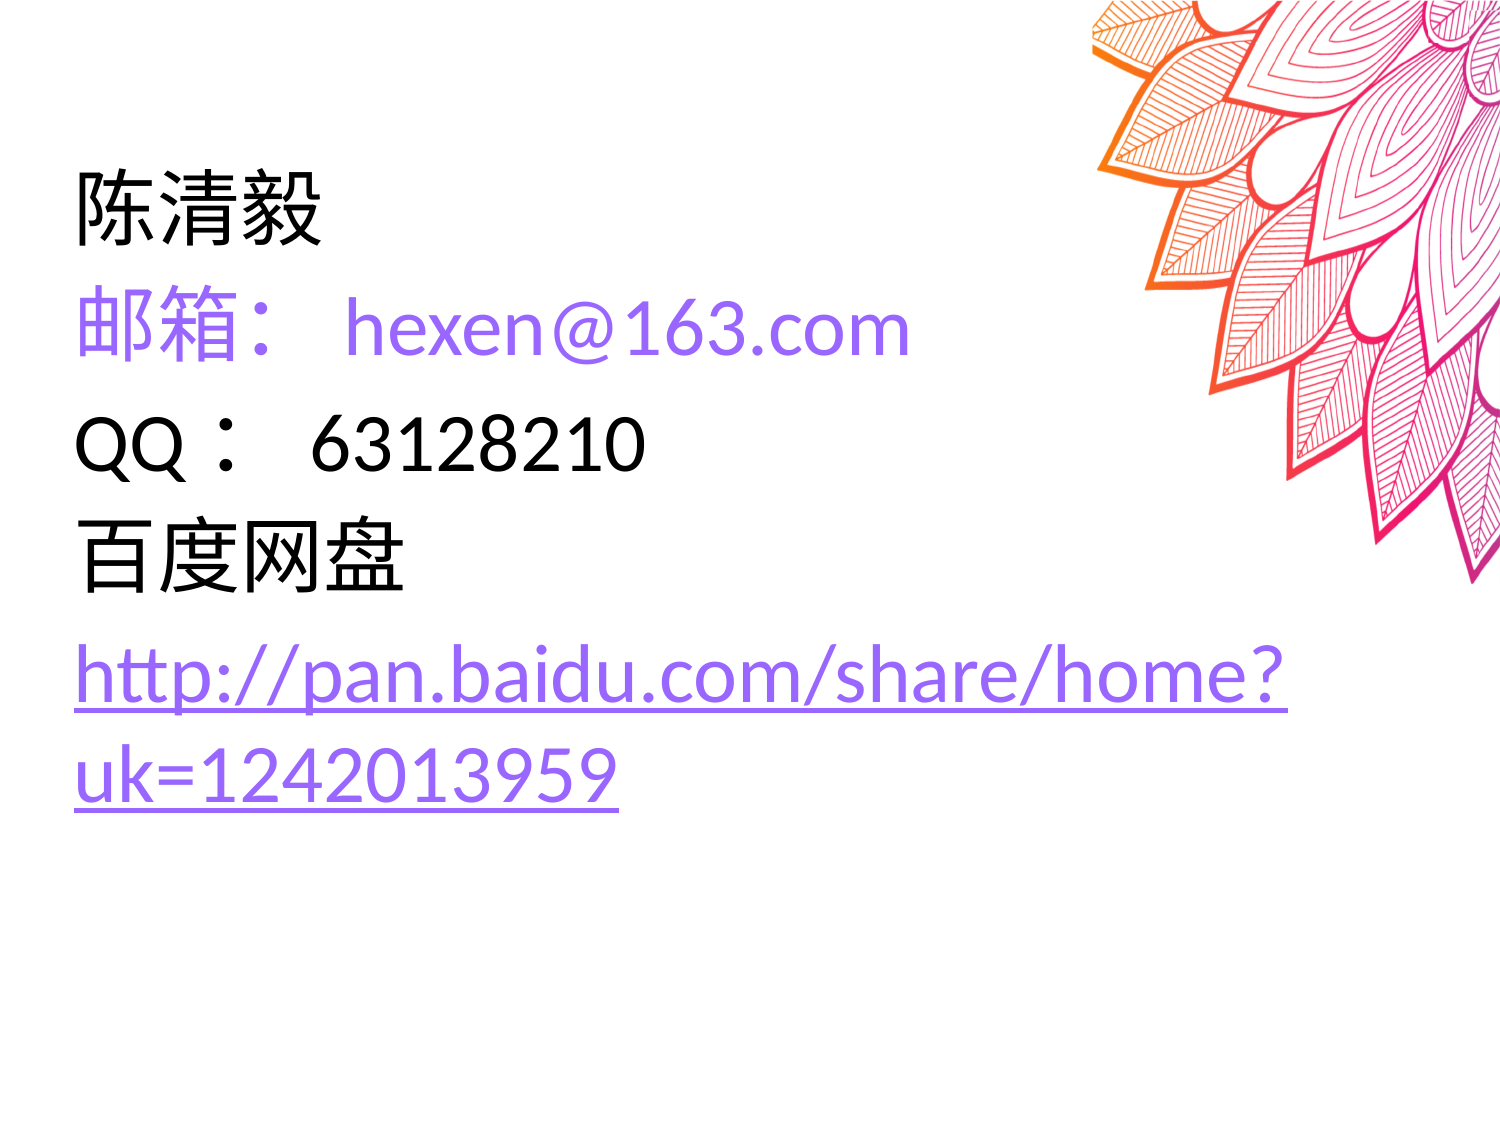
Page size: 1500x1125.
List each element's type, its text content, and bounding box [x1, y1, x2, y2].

list 陈清毅 邮箱：hexen@163.com QQ：63128210 百度网盘 http://pan.baidu.com/share/home?uk=1242013959 [58, 148, 1500, 1106]
picture [1093, 1, 1500, 148]
